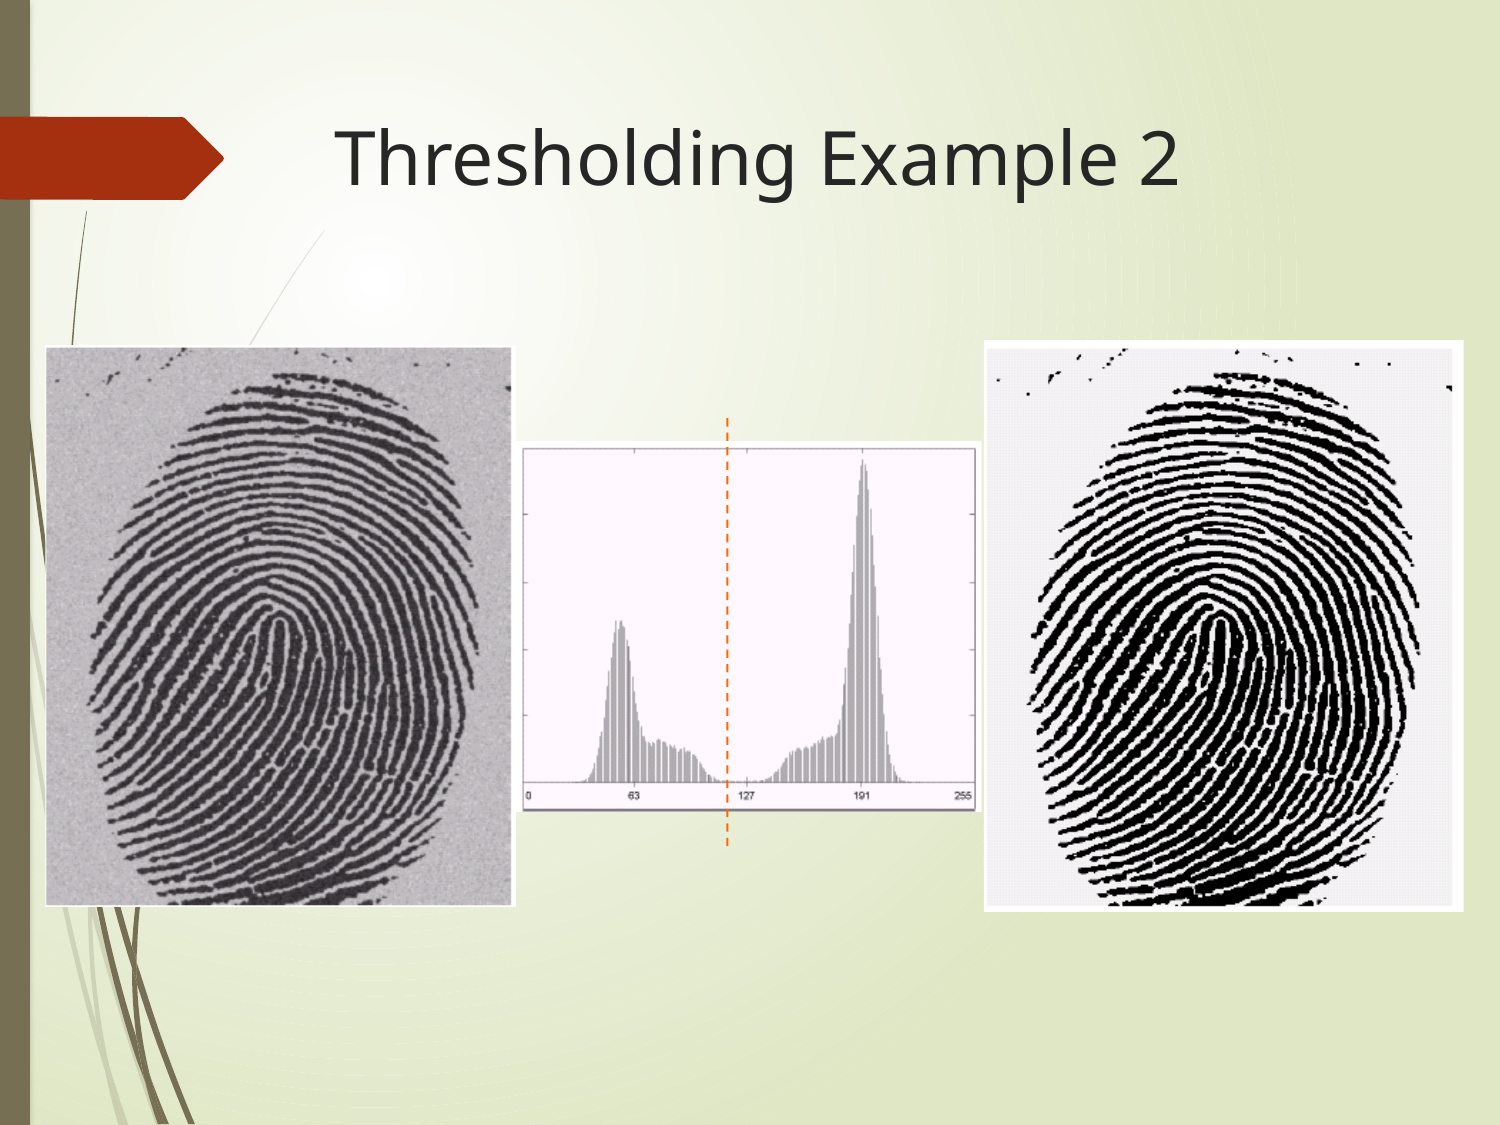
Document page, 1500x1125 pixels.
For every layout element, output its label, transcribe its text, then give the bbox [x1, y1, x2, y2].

picture [44, 345, 982, 907]
title Thresholding Example 2 [319, 102, 1400, 313]
picture [983, 340, 1465, 913]
